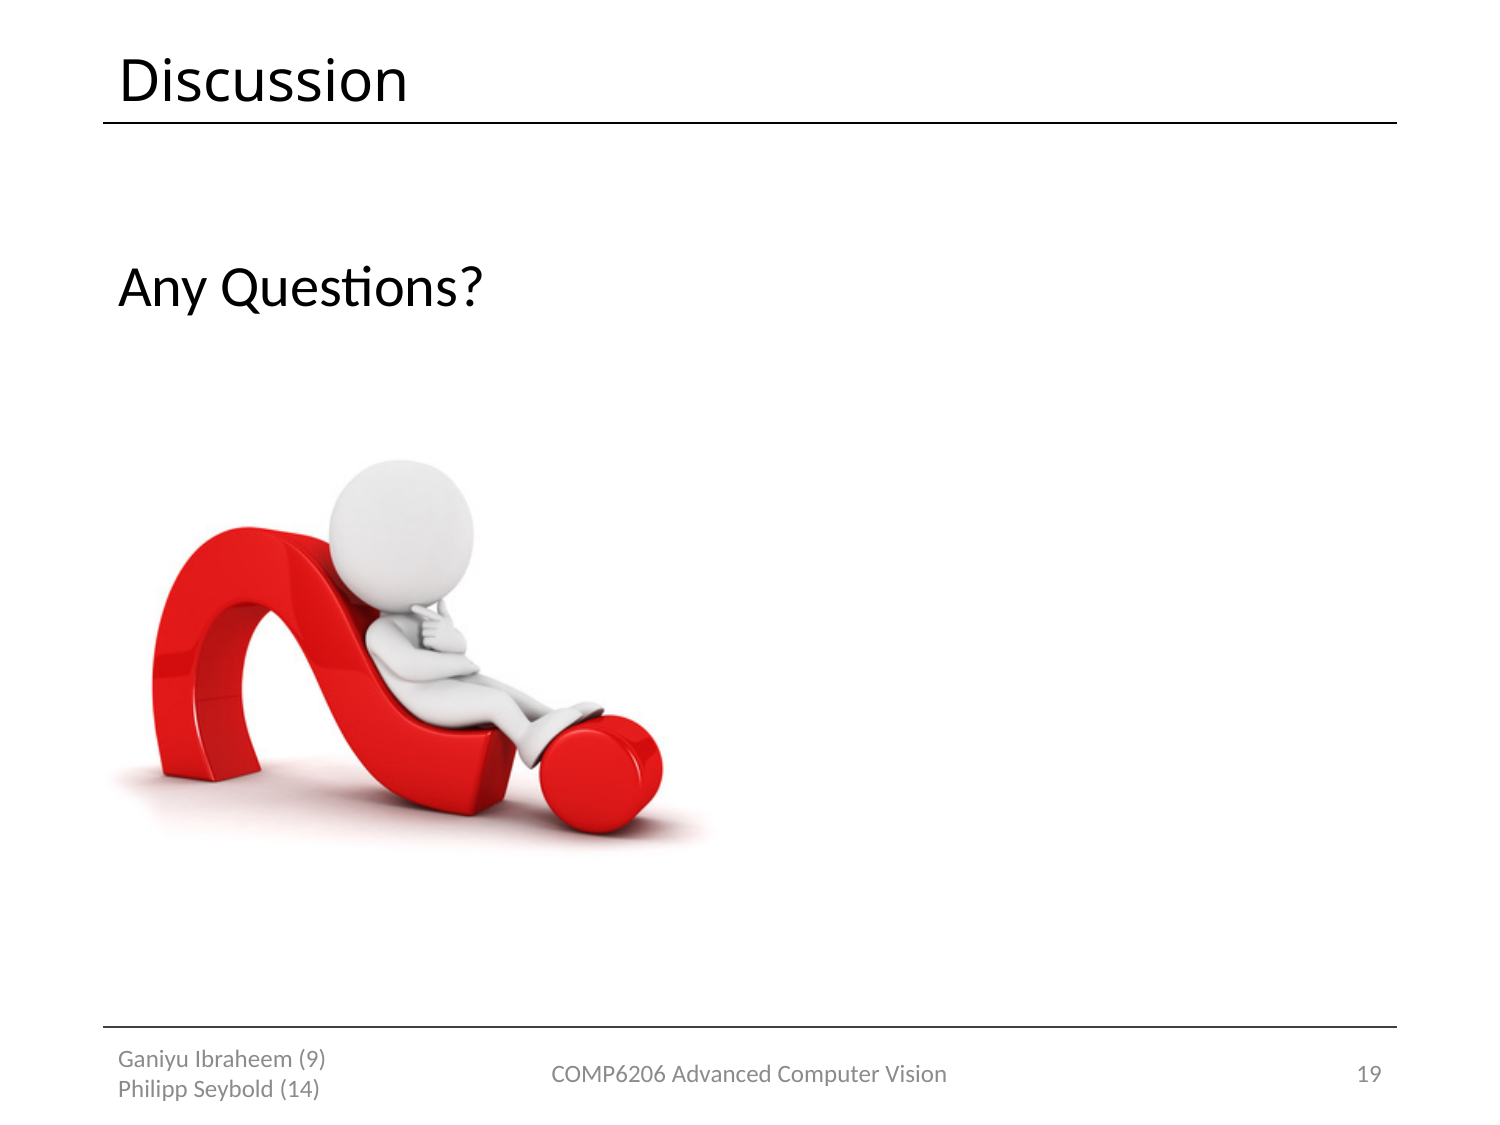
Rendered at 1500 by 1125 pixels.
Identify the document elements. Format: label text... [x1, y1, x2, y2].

title Discussion [103, 41, 1397, 124]
list Any Questions? [103, 248, 1397, 972]
slide_number 19 [1059, 1042, 1397, 1103]
slide_number Ganiyu Ibraheem (9) Philipp Seybold (14) [103, 1042, 358, 1103]
picture [81, 436, 750, 876]
footer COMP6206 Advanced Computer Vision [496, 1042, 1004, 1103]
